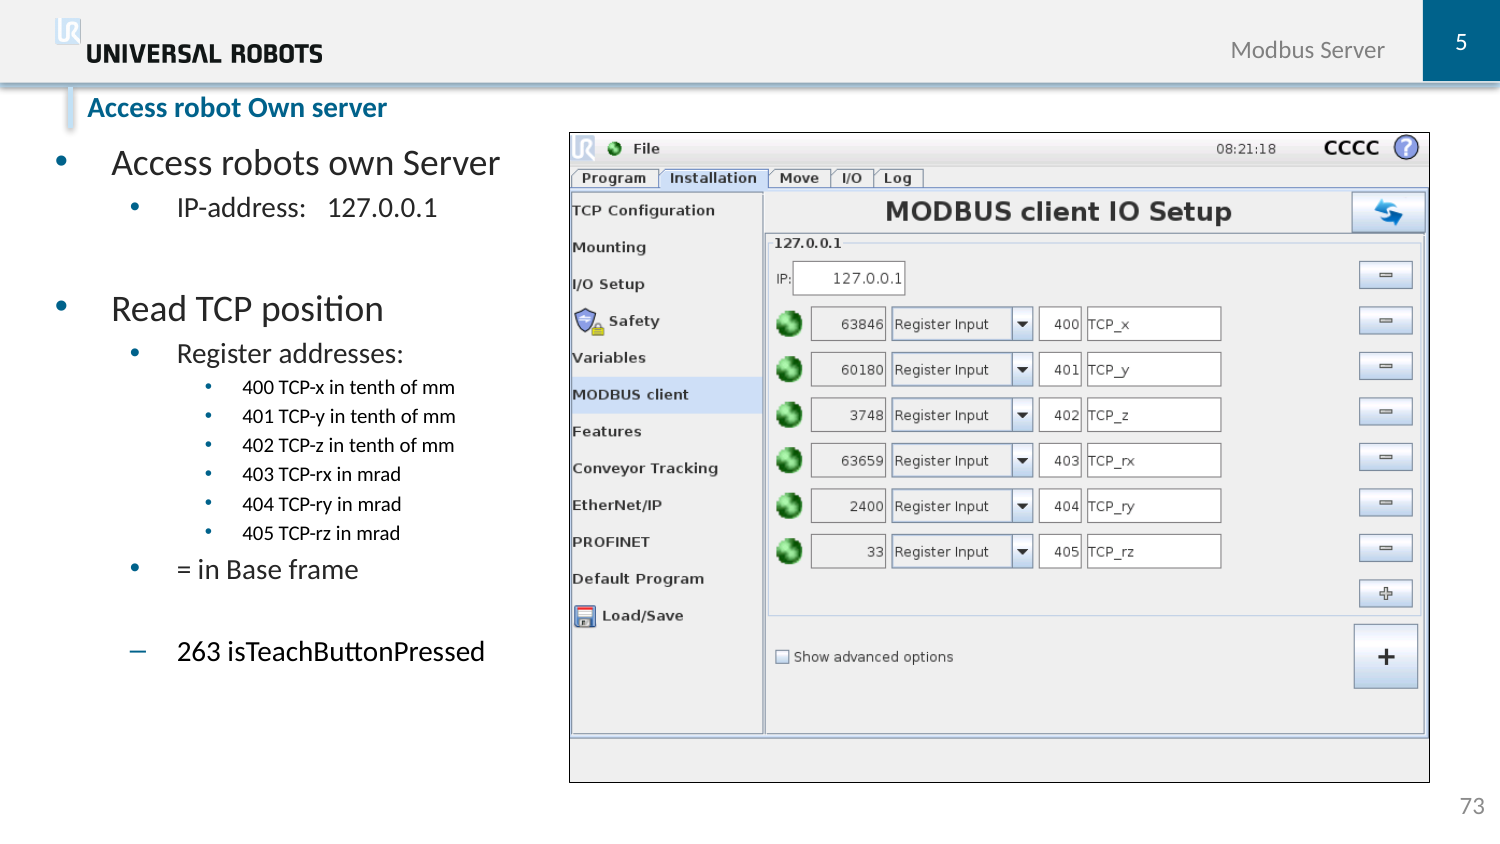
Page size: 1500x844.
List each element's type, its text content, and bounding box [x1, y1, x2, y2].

picture [55, 18, 322, 63]
text_box Access robots own Server IP-address: 127.0.0.1 Read TCP position Register addresses: 400 TCP-x in tenth of mm 401 TCP-y in tenth of mm 402 TCP-z in tenth of mm 403 TCP-rx in mrad 404 TCP-ry in mrad 405 TCP-rz in mrad = in Base frame 263 isTeachButtonPressed [39, 82, 1346, 844]
slide_number 73 [1350, 782, 1500, 827]
picture [568, 131, 1430, 783]
list Access robot Own server [87, 87, 749, 130]
list 5 [1422, 0, 1500, 82]
list Modbus Server [750, 0, 1386, 65]
